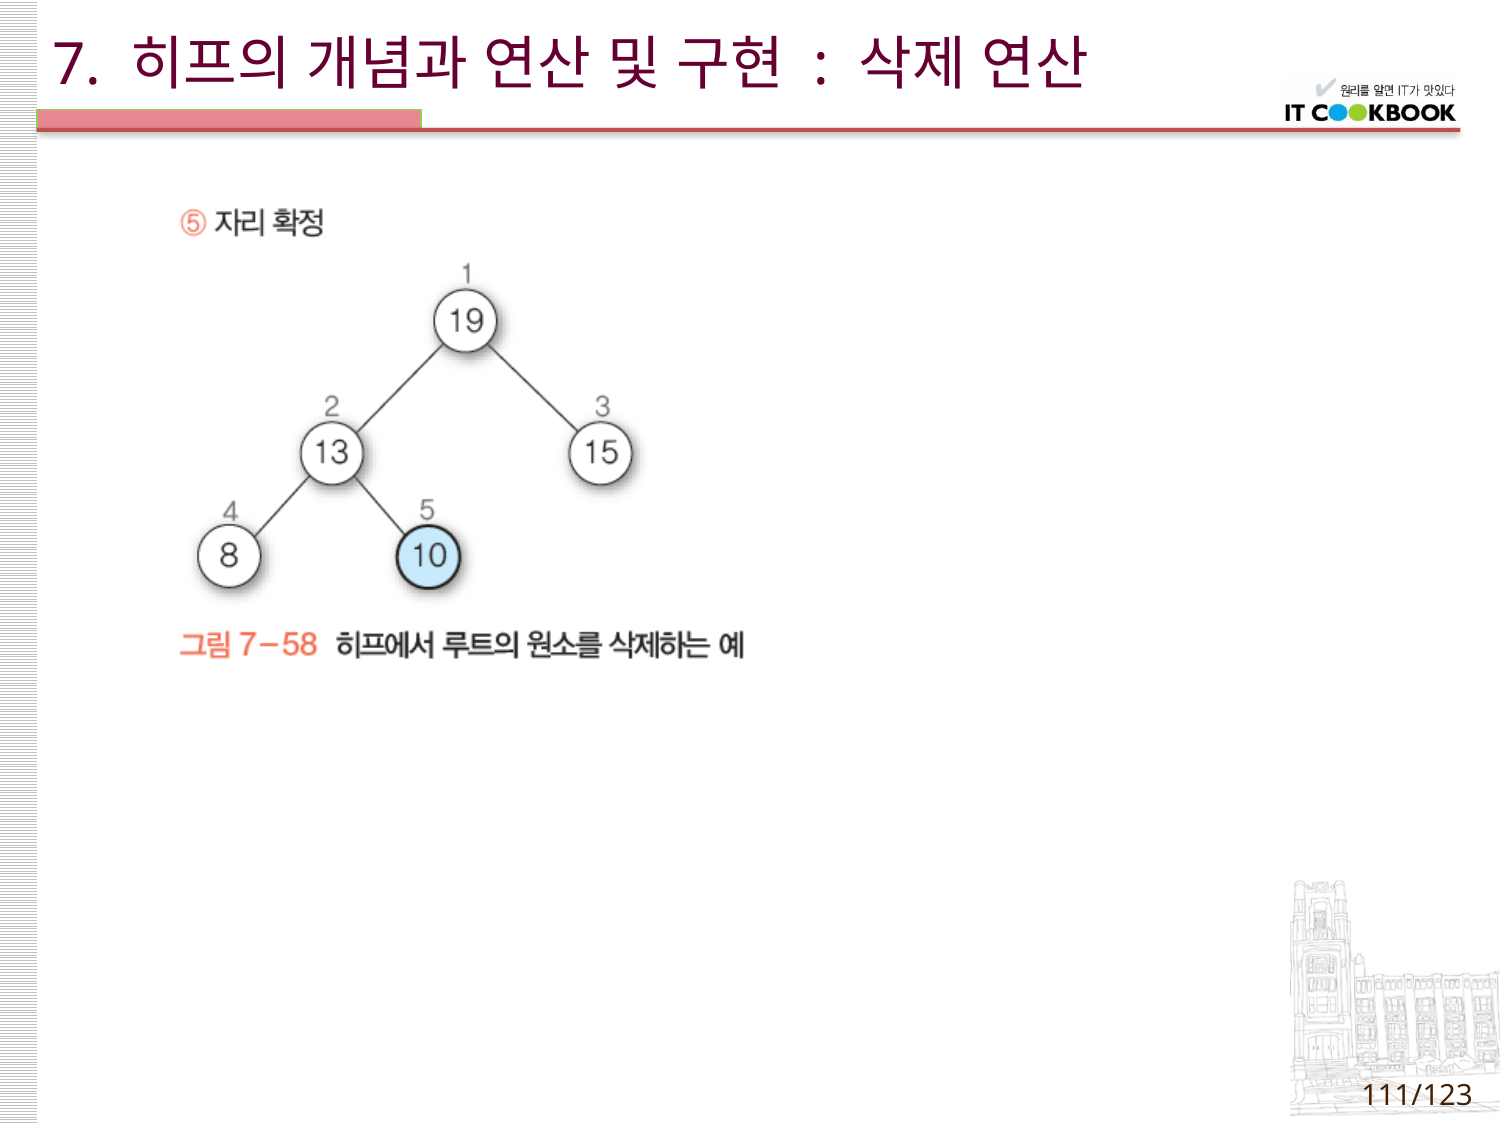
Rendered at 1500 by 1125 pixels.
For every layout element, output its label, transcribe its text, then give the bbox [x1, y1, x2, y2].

title 7. 히프의 개념과 연산 및 구현 : 삭제 연산 [37, 13, 1278, 109]
picture [1290, 874, 1500, 1125]
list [170, 195, 759, 674]
picture [1281, 75, 1459, 123]
